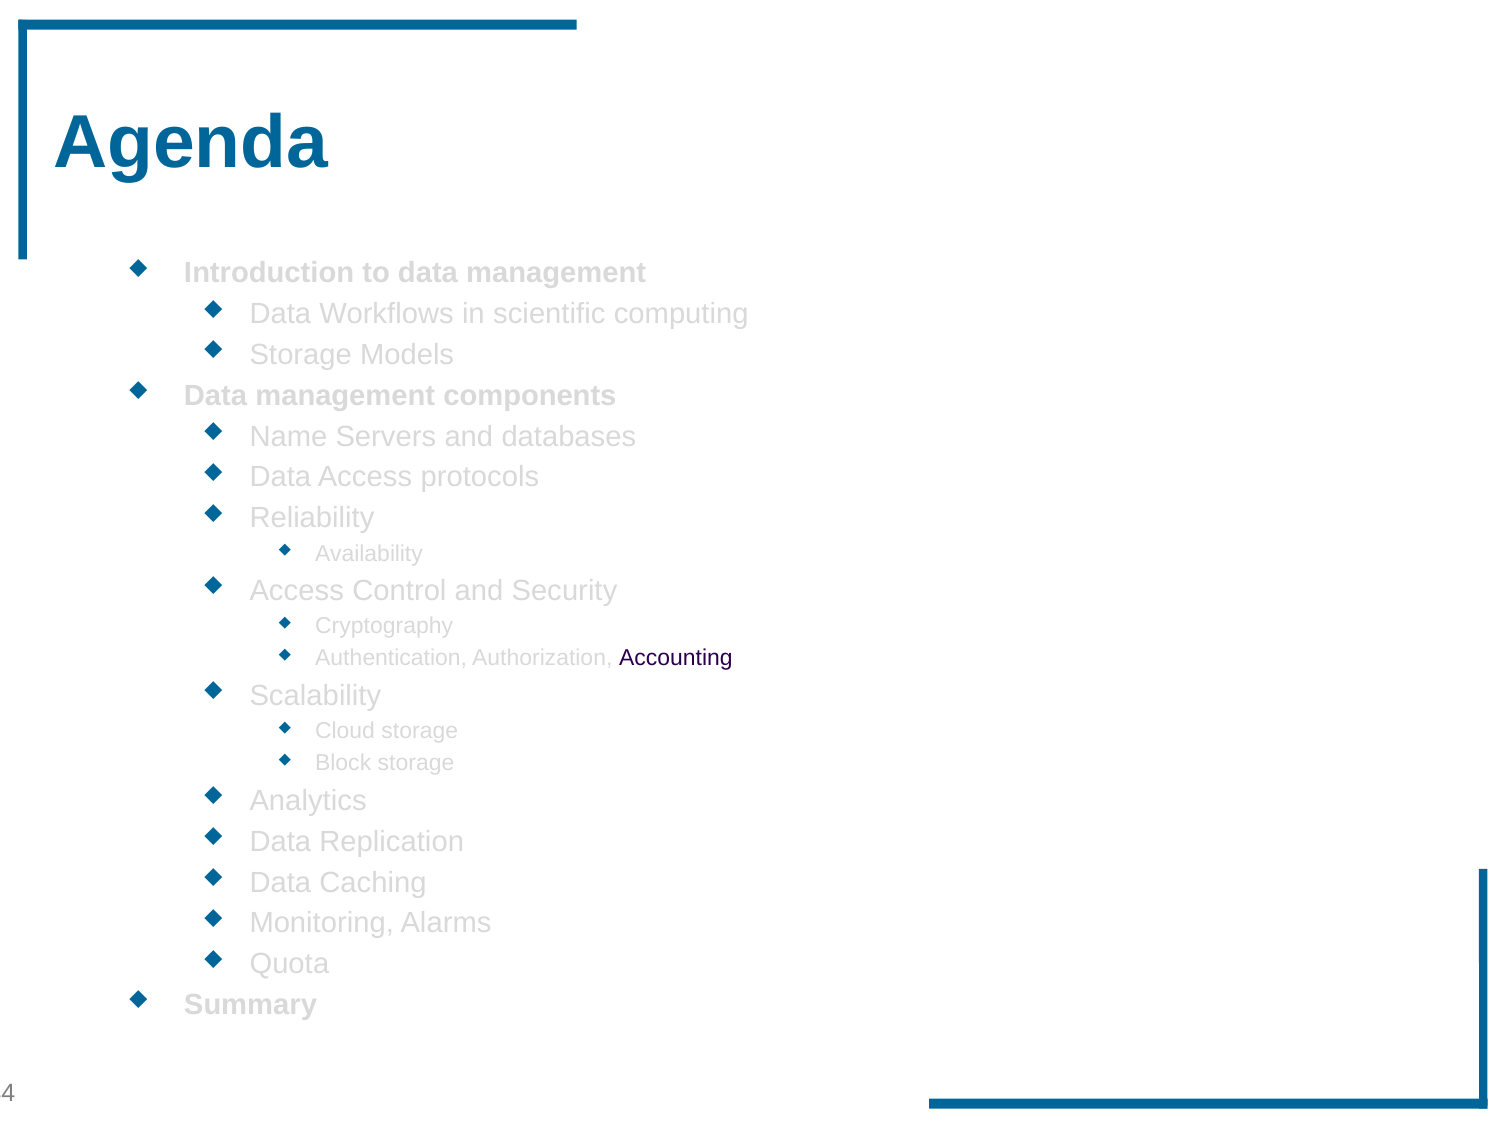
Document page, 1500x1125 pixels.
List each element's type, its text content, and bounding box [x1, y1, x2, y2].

list Introduction to data management Data Workflows in scientific computing Storage Models Data management components Name Servers and databases Data Access protocols Reliability Availability Access Control and Security Cryptography Authentication, Authorization, Accounting Scalability Cloud storage Block storage Analytics Data Replication Data Caching Monitoring, Alarms Quota Summary [112, 245, 1388, 975]
title Agenda [37, 32, 1500, 243]
